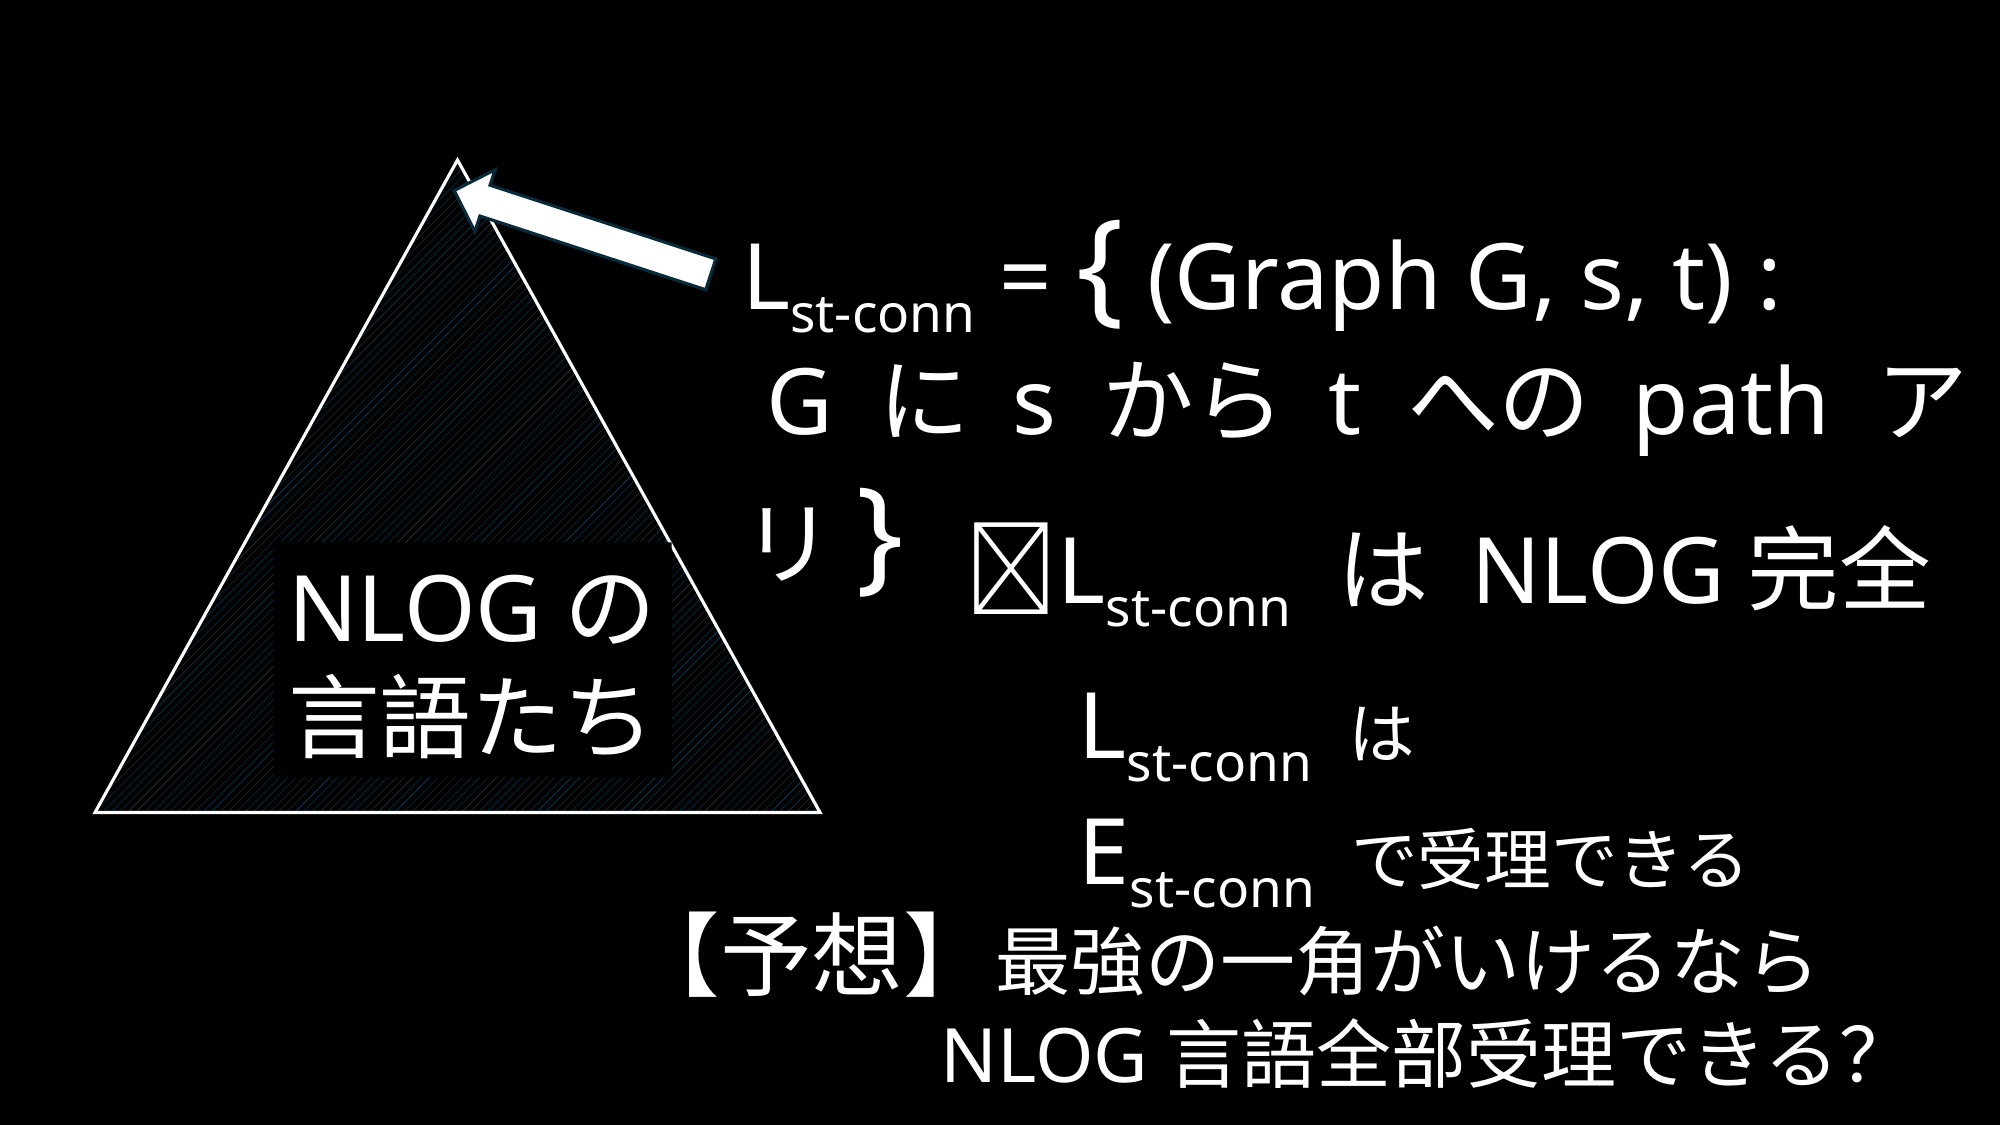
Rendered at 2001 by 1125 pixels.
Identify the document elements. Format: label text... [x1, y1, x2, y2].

text_box [92, 156, 823, 815]
text_box NLOGの 言語たち [273, 542, 672, 778]
text_box Lst-conn は Est-conn で受理できる [1063, 659, 1766, 925]
text_box Lst-conn = { (Graph G, s, t) : G に s から t への path アリ} [727, 176, 2000, 611]
text_box 💡Lst-conn は NLOG完全 [951, 504, 1946, 645]
text_box [452, 166, 718, 292]
text_box 【予想】最強の一角がいけるなら NLOG言語全部受理できる？ [613, 890, 1930, 1105]
